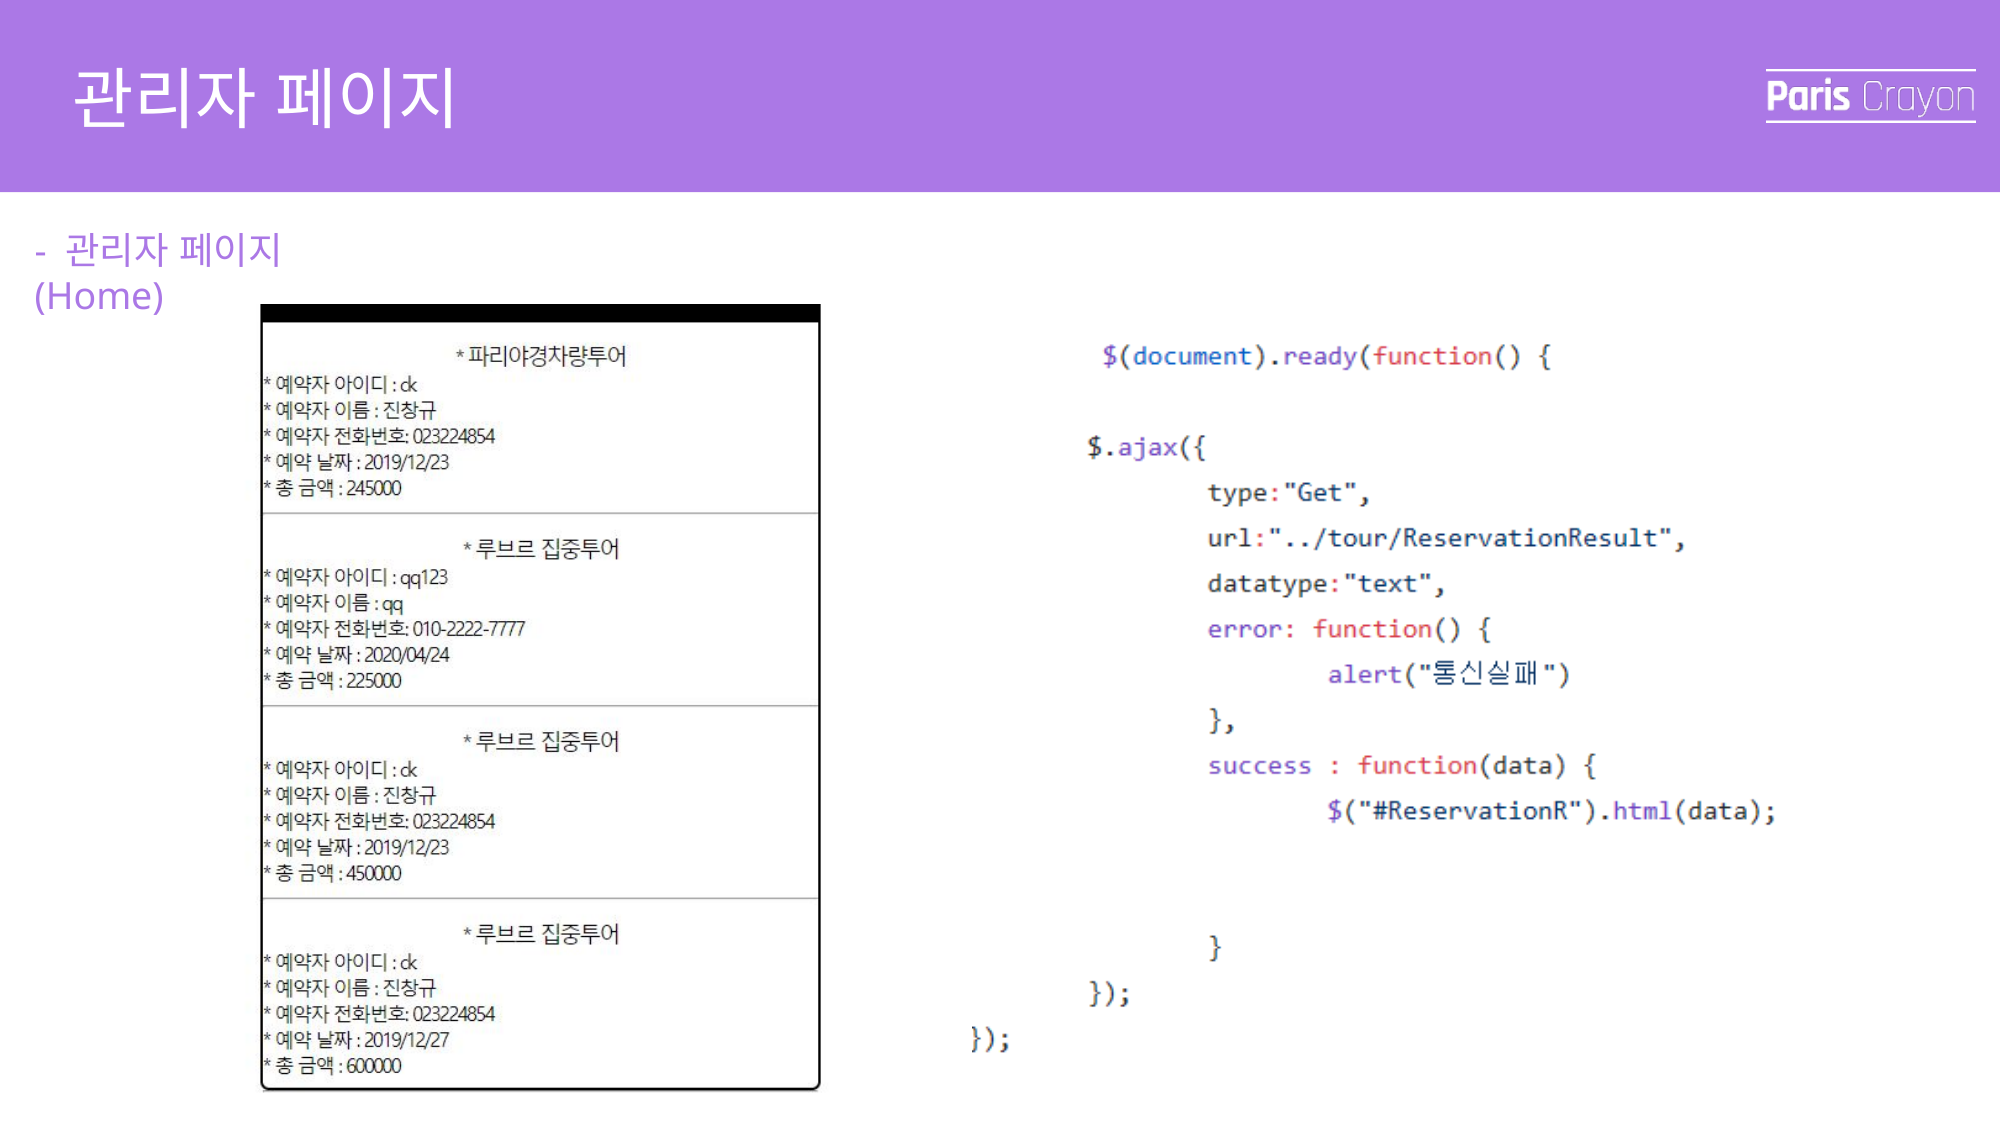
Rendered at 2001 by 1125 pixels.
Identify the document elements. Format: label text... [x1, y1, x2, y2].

text_box [0, 0, 2000, 193]
picture [972, 303, 1867, 1078]
picture [239, 303, 832, 1104]
text_box - 관리자 페이지 (Home) [19, 219, 402, 325]
text_box 관리자 페이지 [58, 49, 736, 145]
picture [1766, 69, 1976, 123]
